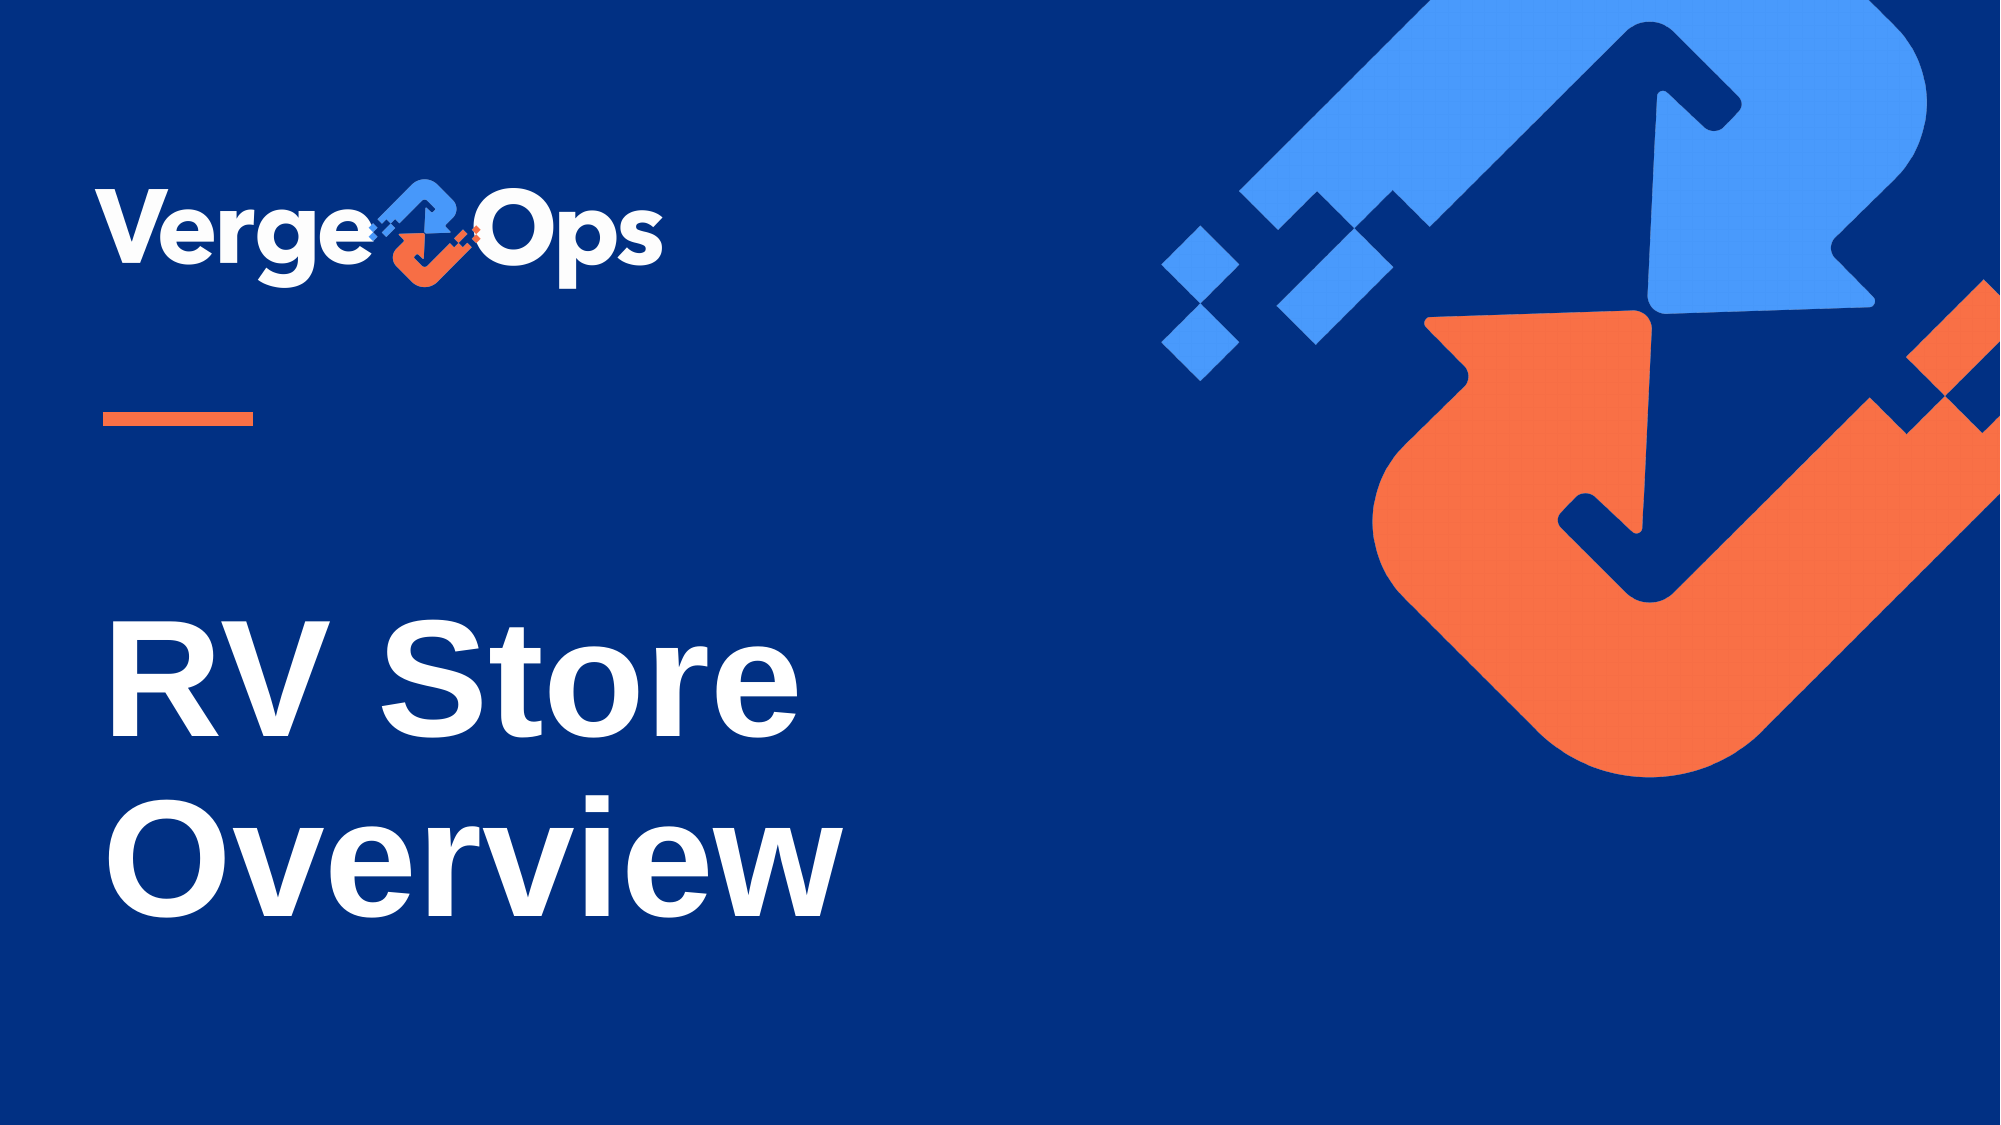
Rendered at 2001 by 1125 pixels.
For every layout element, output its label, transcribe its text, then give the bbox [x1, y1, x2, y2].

list RV Store Overview [102, 531, 1532, 961]
picture [70, 162, 688, 308]
picture [1085, 0, 2000, 879]
